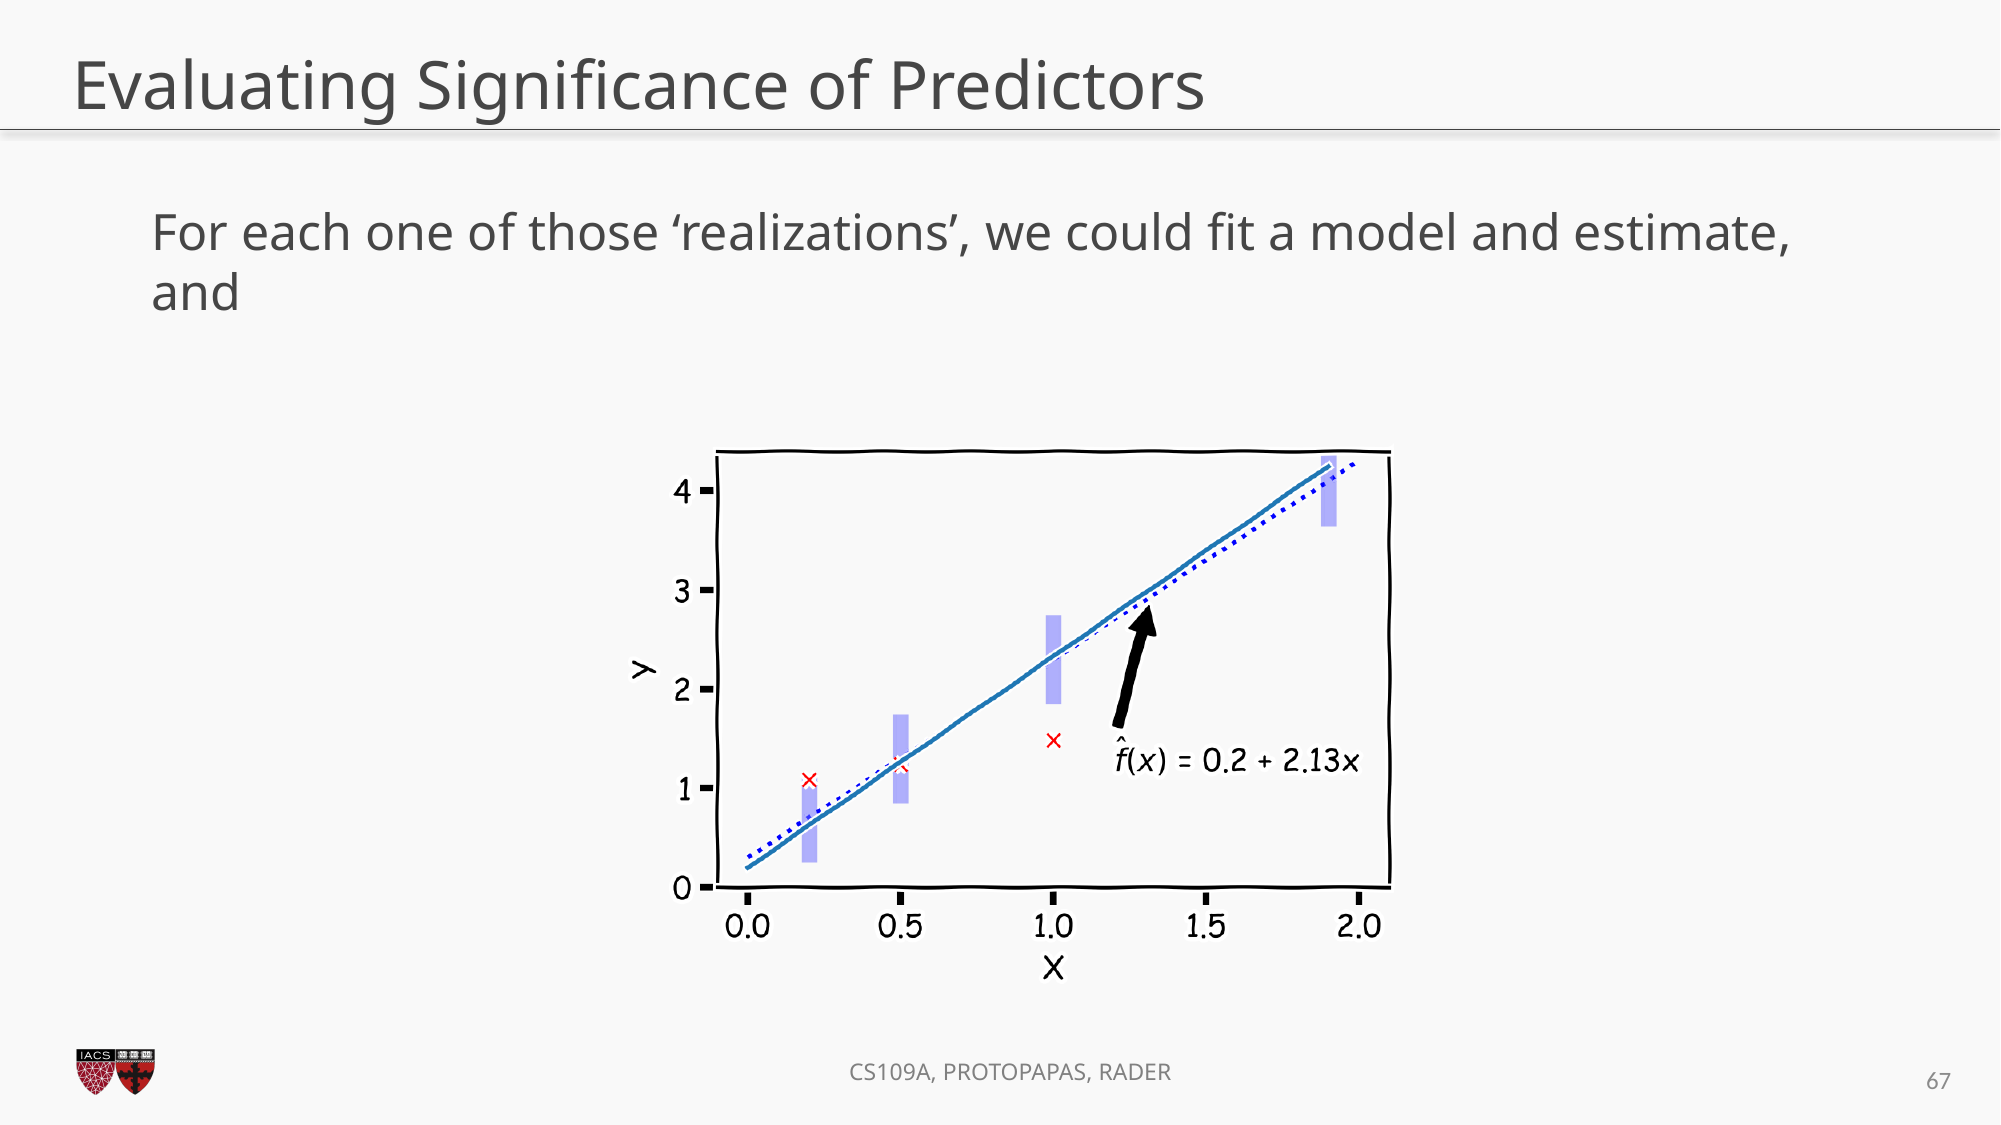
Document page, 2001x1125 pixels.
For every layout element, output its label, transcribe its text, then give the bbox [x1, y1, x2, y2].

picture [524, 374, 1486, 1016]
picture [75, 1049, 155, 1095]
title Evaluating Significance of Predictors [57, 35, 1943, 162]
slide_number 66 [1500, 1050, 1967, 1110]
